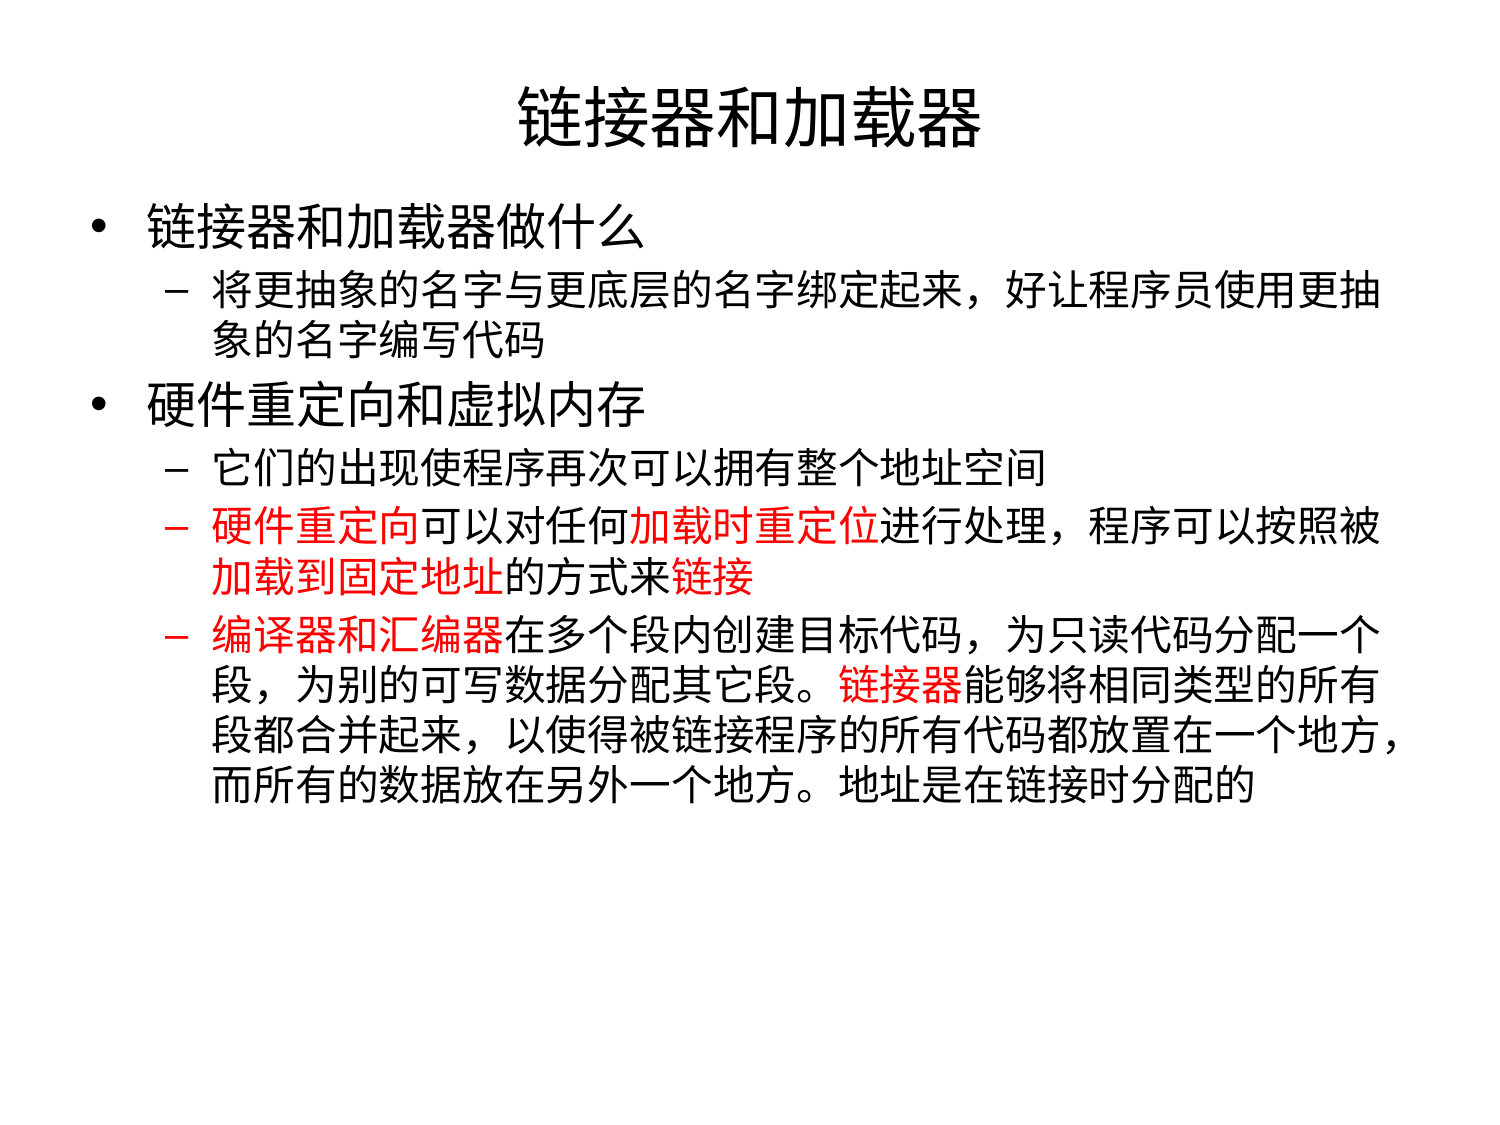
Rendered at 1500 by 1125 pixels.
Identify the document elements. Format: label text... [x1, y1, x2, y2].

title 链接器和加载器 [75, 45, 1425, 187]
list 链接器和加载器做什么 将更抽象的名字与更底层的名字绑定起来，好让程序员使用更抽象的名字编写代码 硬件重定向和虚拟内存 它们的出现使程序再次可以拥有整个地址空间 硬件重定向可以对任何加载时重定位进行处理，程序可以按照被加载到固定地址的方式来链接 编译器和汇编器在多个段内创建目标代码，为只读代码分配一个段，为别的可写数据分配其它段。链接器能够将相同类型的所有段都合并起来，以使得被链接程序的所有代码都放置在一个地方，而所有的数据放在另外一个地方。地址是在链接时分配的 [75, 187, 1425, 1100]
